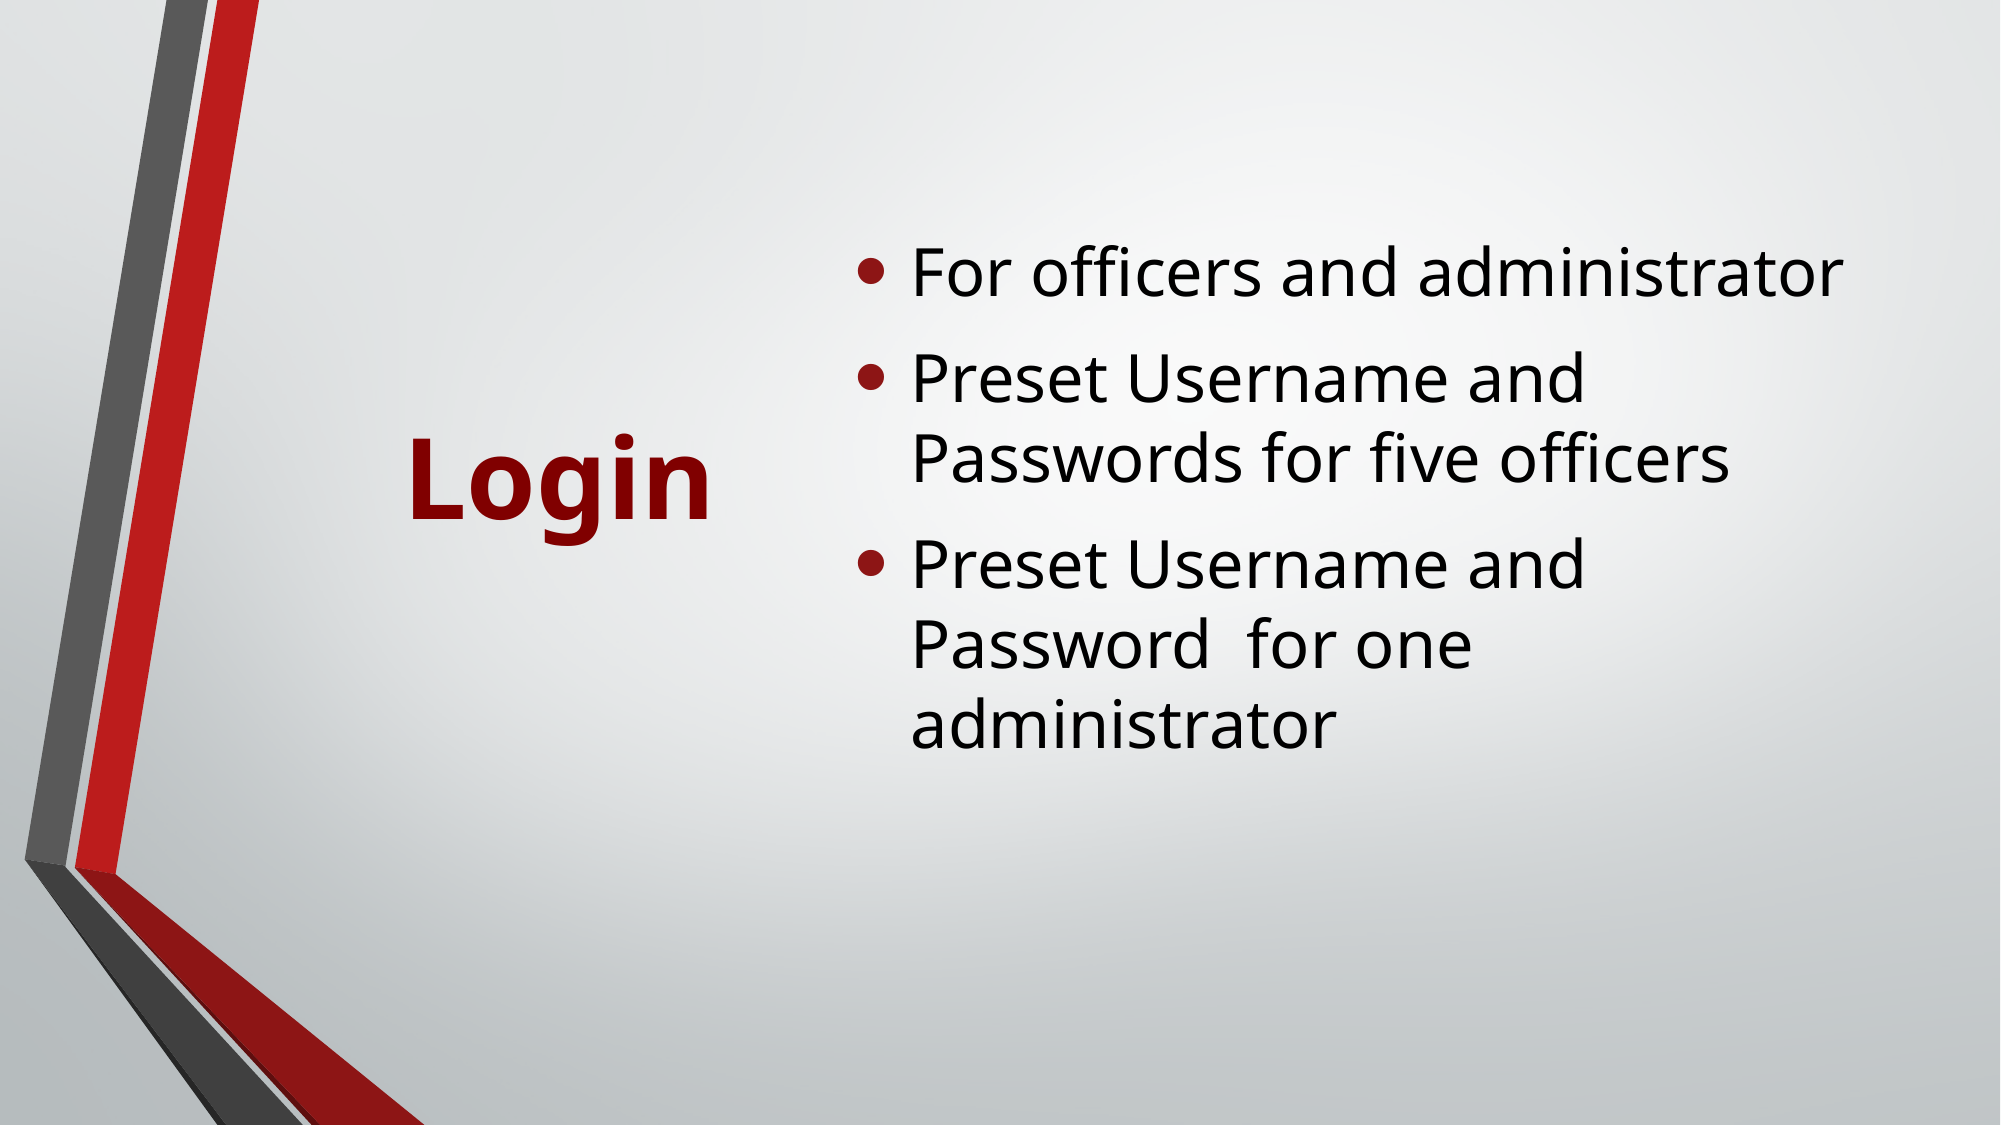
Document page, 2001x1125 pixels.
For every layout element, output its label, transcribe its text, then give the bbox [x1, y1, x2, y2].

text_box For officers and administrator Preset Username and Passwords for five officers Preset Username and Password for one administrator [839, 112, 1887, 950]
text_box Login [388, 203, 839, 745]
